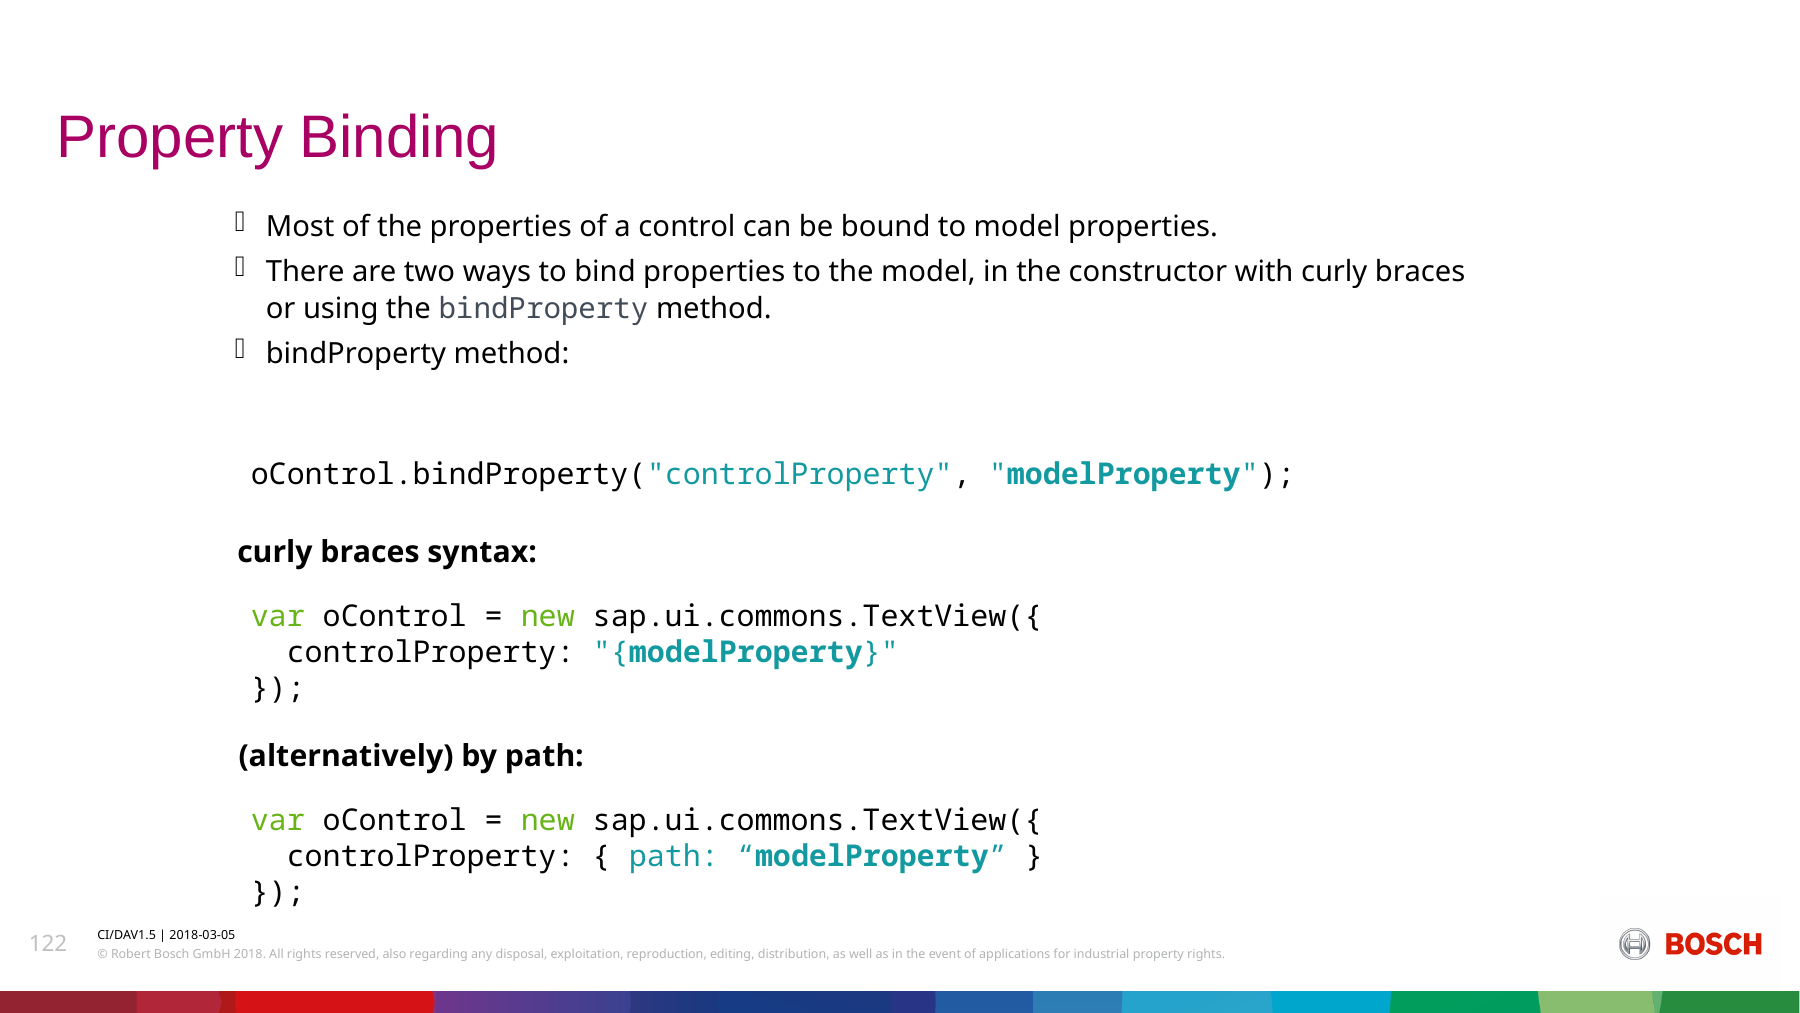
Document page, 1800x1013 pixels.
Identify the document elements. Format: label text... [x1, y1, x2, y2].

picture [0, 991, 1272, 1013]
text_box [236, 439, 1497, 511]
text_box (alternatively) by path: [223, 729, 899, 781]
title Property Binding [56, 106, 1406, 171]
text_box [236, 585, 1497, 714]
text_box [236, 787, 1497, 919]
picture [1390, 991, 1800, 1013]
list Most of the properties of a control can be bound to model properties. There are two ways to bind properties to the model, in the constructor with curly braces or using the bindProperty method. bindProperty method: [234, 204, 1489, 810]
text_box curly braces syntax: [222, 524, 552, 576]
